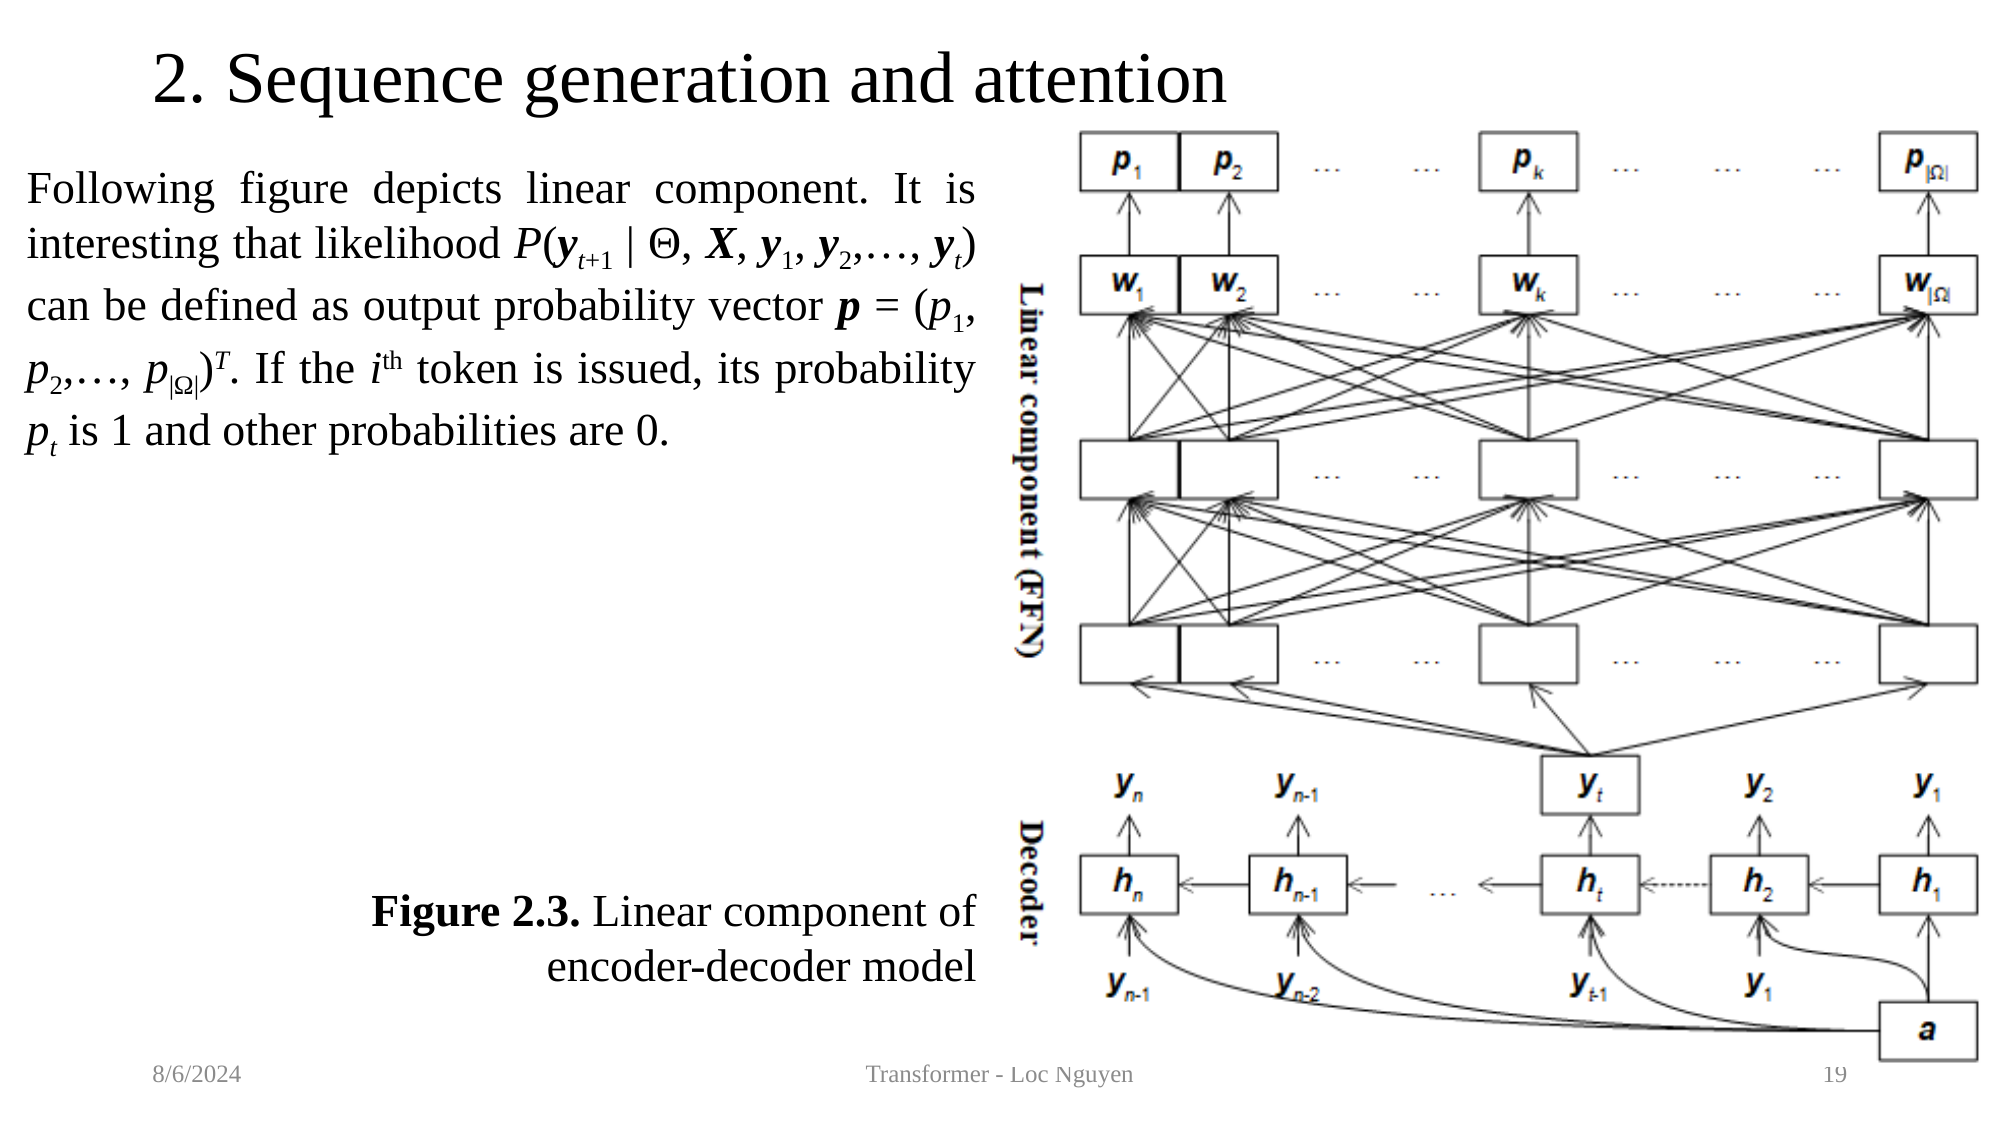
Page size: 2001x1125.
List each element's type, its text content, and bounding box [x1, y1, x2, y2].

slide_number 19 [1412, 1067, 1863, 1103]
footer Transformer - Loc Nguyen [662, 1042, 1338, 1103]
title 2. Sequence generation and attention [137, 19, 1863, 128]
picture [1009, 127, 1985, 1067]
text_box Figure 2.3. Linear component of encoder-decoder model [340, 872, 992, 998]
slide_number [137, 1042, 588, 1103]
